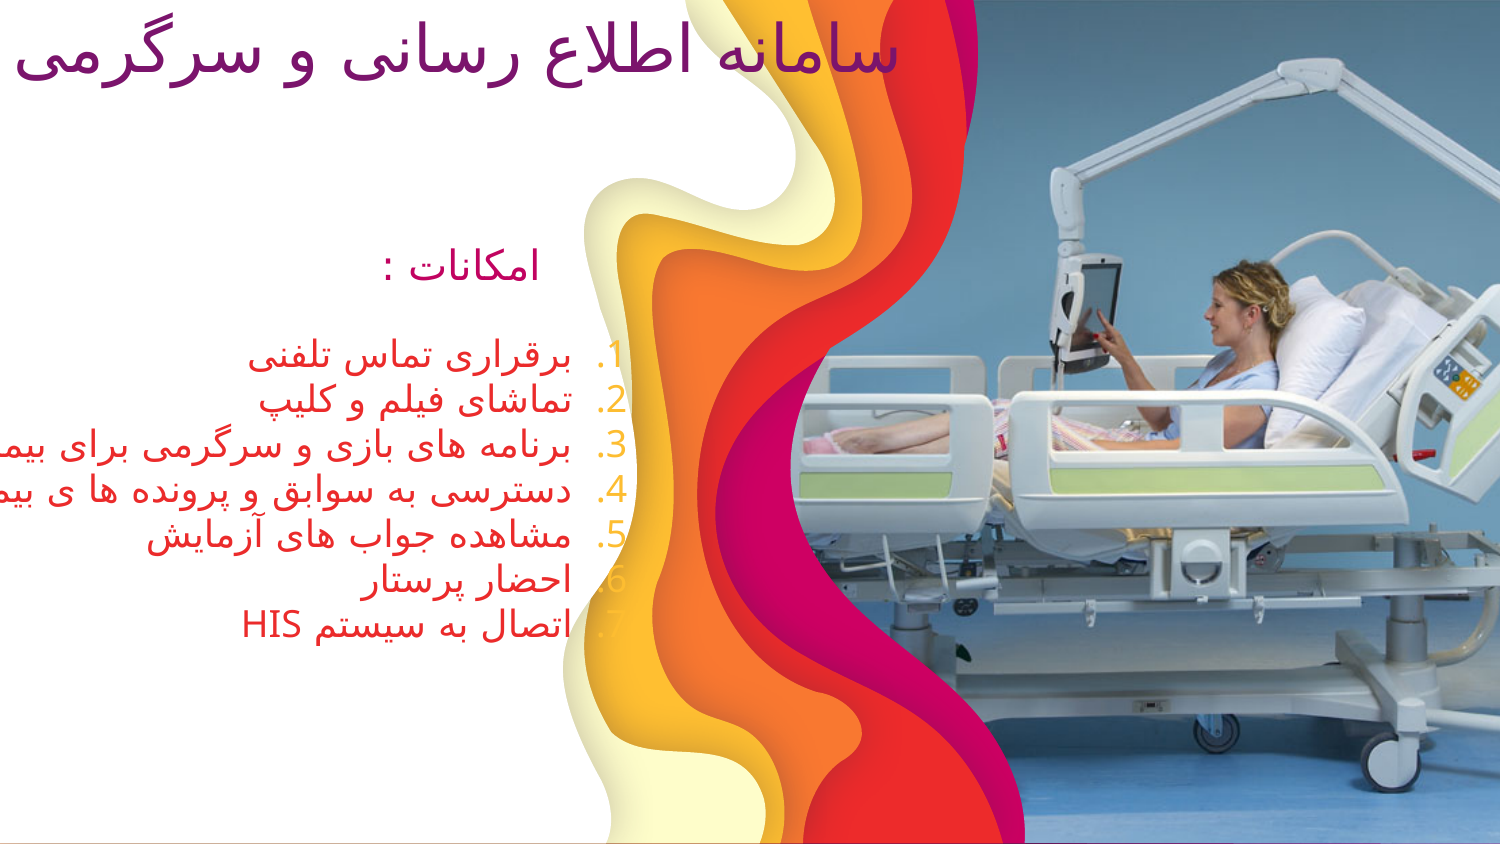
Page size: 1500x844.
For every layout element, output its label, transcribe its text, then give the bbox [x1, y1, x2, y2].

text_box برقراری تماس تلفنی تماشای فیلم و کلیپ برنامه های بازی و سرگرمی برای بیماران دسترسی به سوابق و پرونده ها ی بیماران مشاهده جواب های آزمایش احضار پرستار اتصال به سیستم HIS [0, 322, 644, 653]
text_box امکانات : [366, 231, 557, 296]
picture [790, 0, 1500, 844]
text_box سامانه اطلاع رسانی و سرگرمی بیماران [0, 0, 788, 93]
